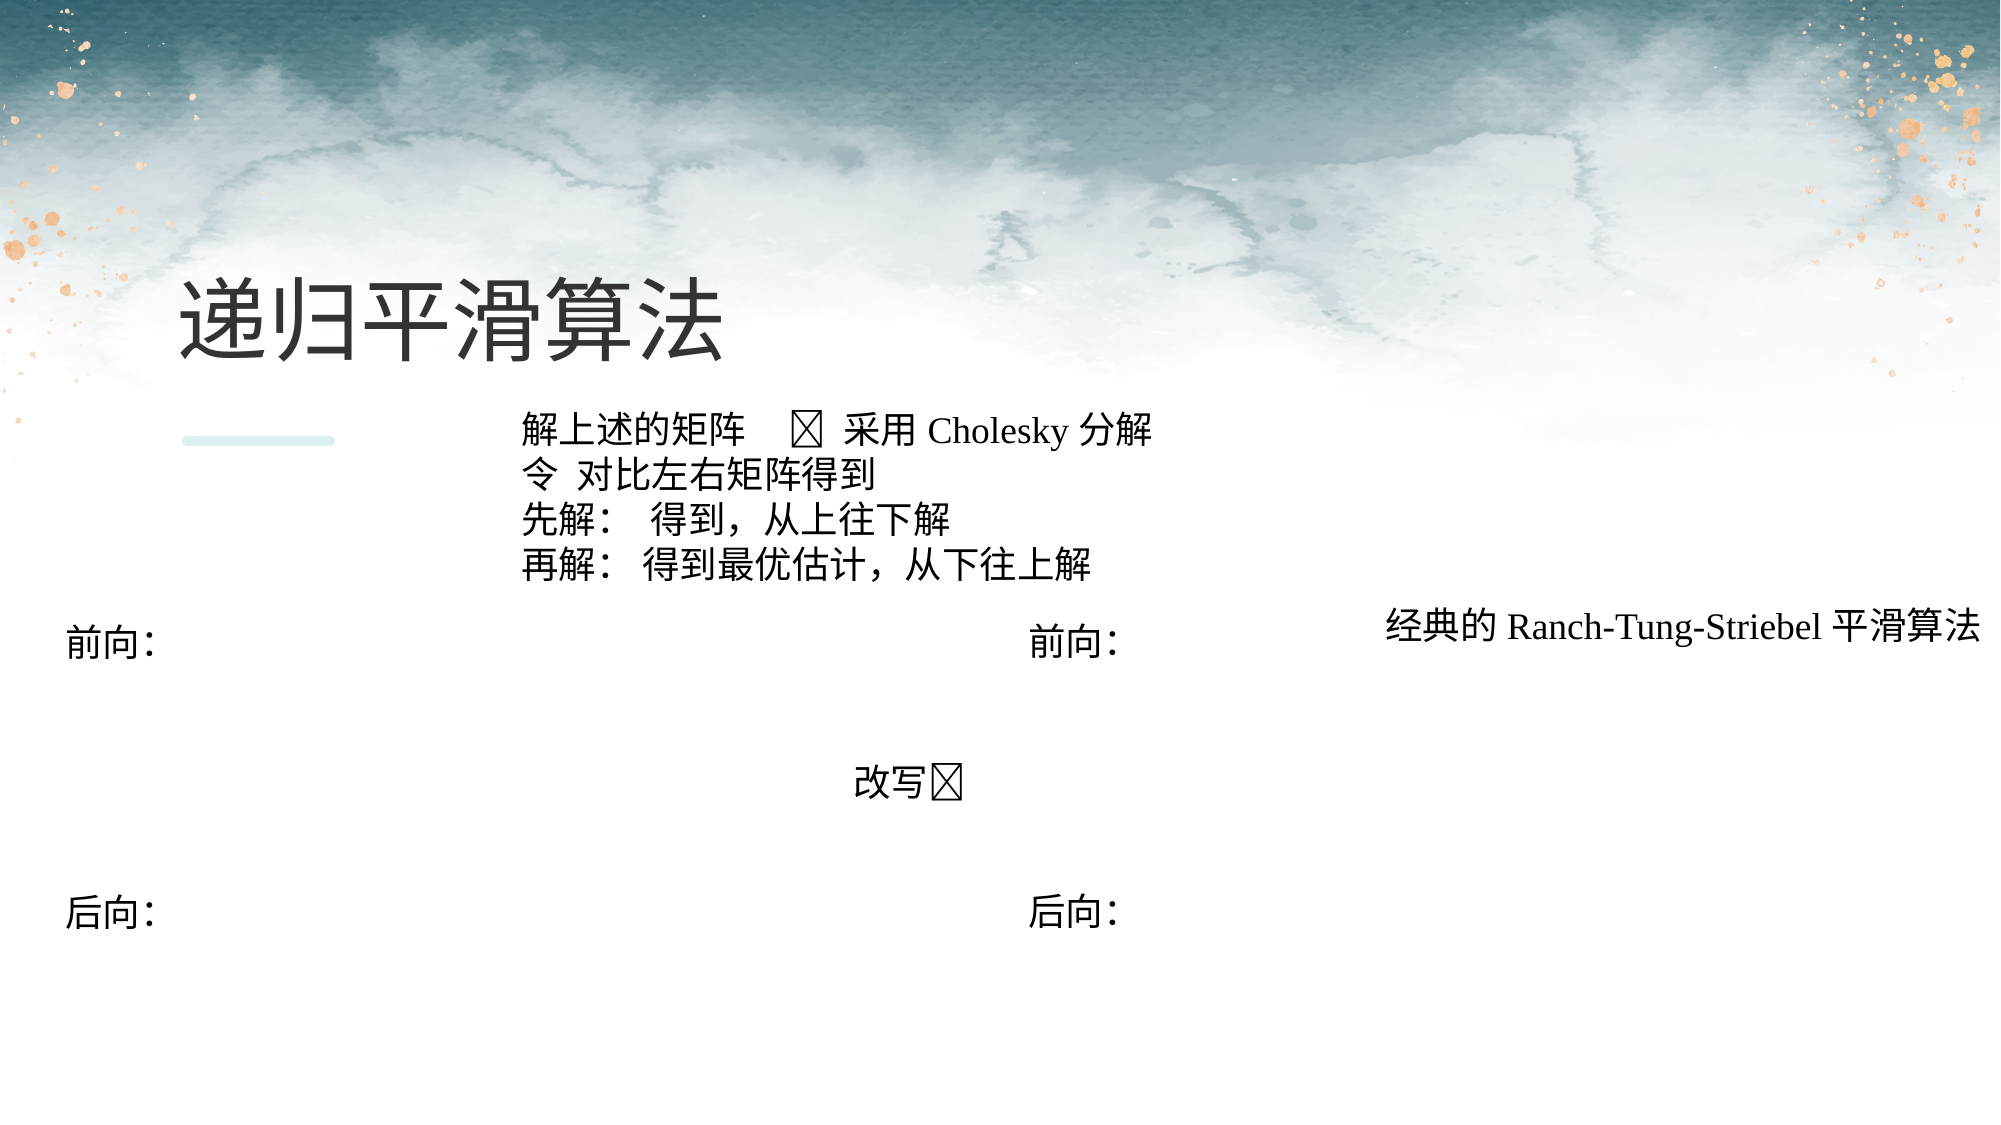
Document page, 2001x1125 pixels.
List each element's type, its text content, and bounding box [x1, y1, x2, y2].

picture [0, 0, 2001, 563]
text_box 改写 [838, 752, 1000, 812]
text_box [159, 255, 745, 442]
text_box 经典的Ranch-Tung-Striebel平滑算法 [1370, 595, 2000, 655]
